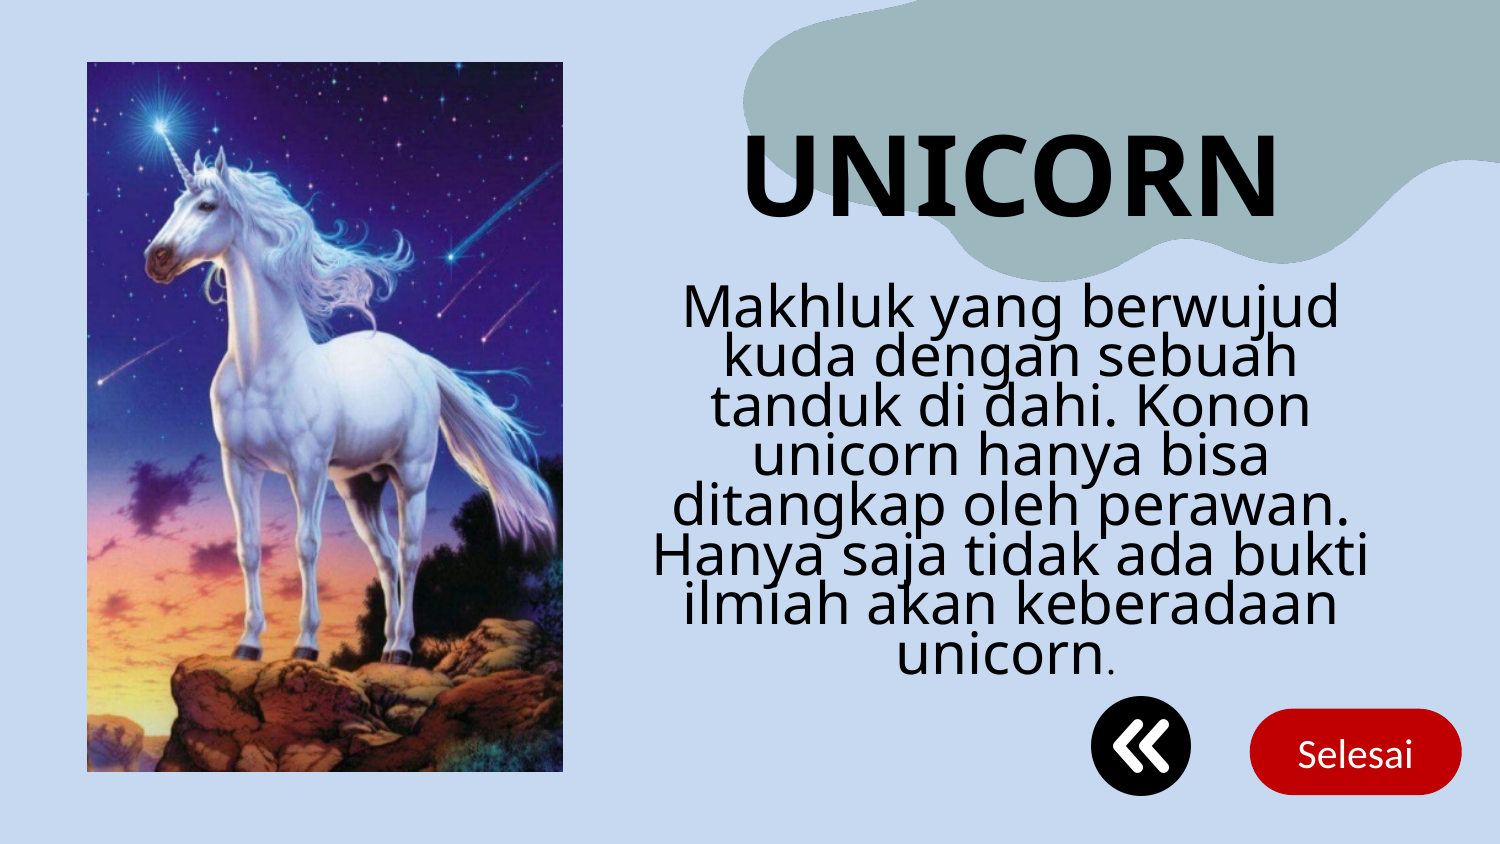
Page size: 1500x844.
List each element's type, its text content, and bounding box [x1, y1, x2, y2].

picture [730, 0, 1500, 273]
picture [87, 62, 563, 773]
text_box UNICORN Makhluk yang berwujud kuda dengan sebuah tanduk di dahi. Konon unicorn hanya bisa ditangkap oleh perawan. Hanya saja tidak ada bukti ilmiah akan keberadaan unicorn. [642, 189, 1380, 686]
picture [1091, 696, 1191, 796]
text_box Selesai [1249, 708, 1462, 796]
